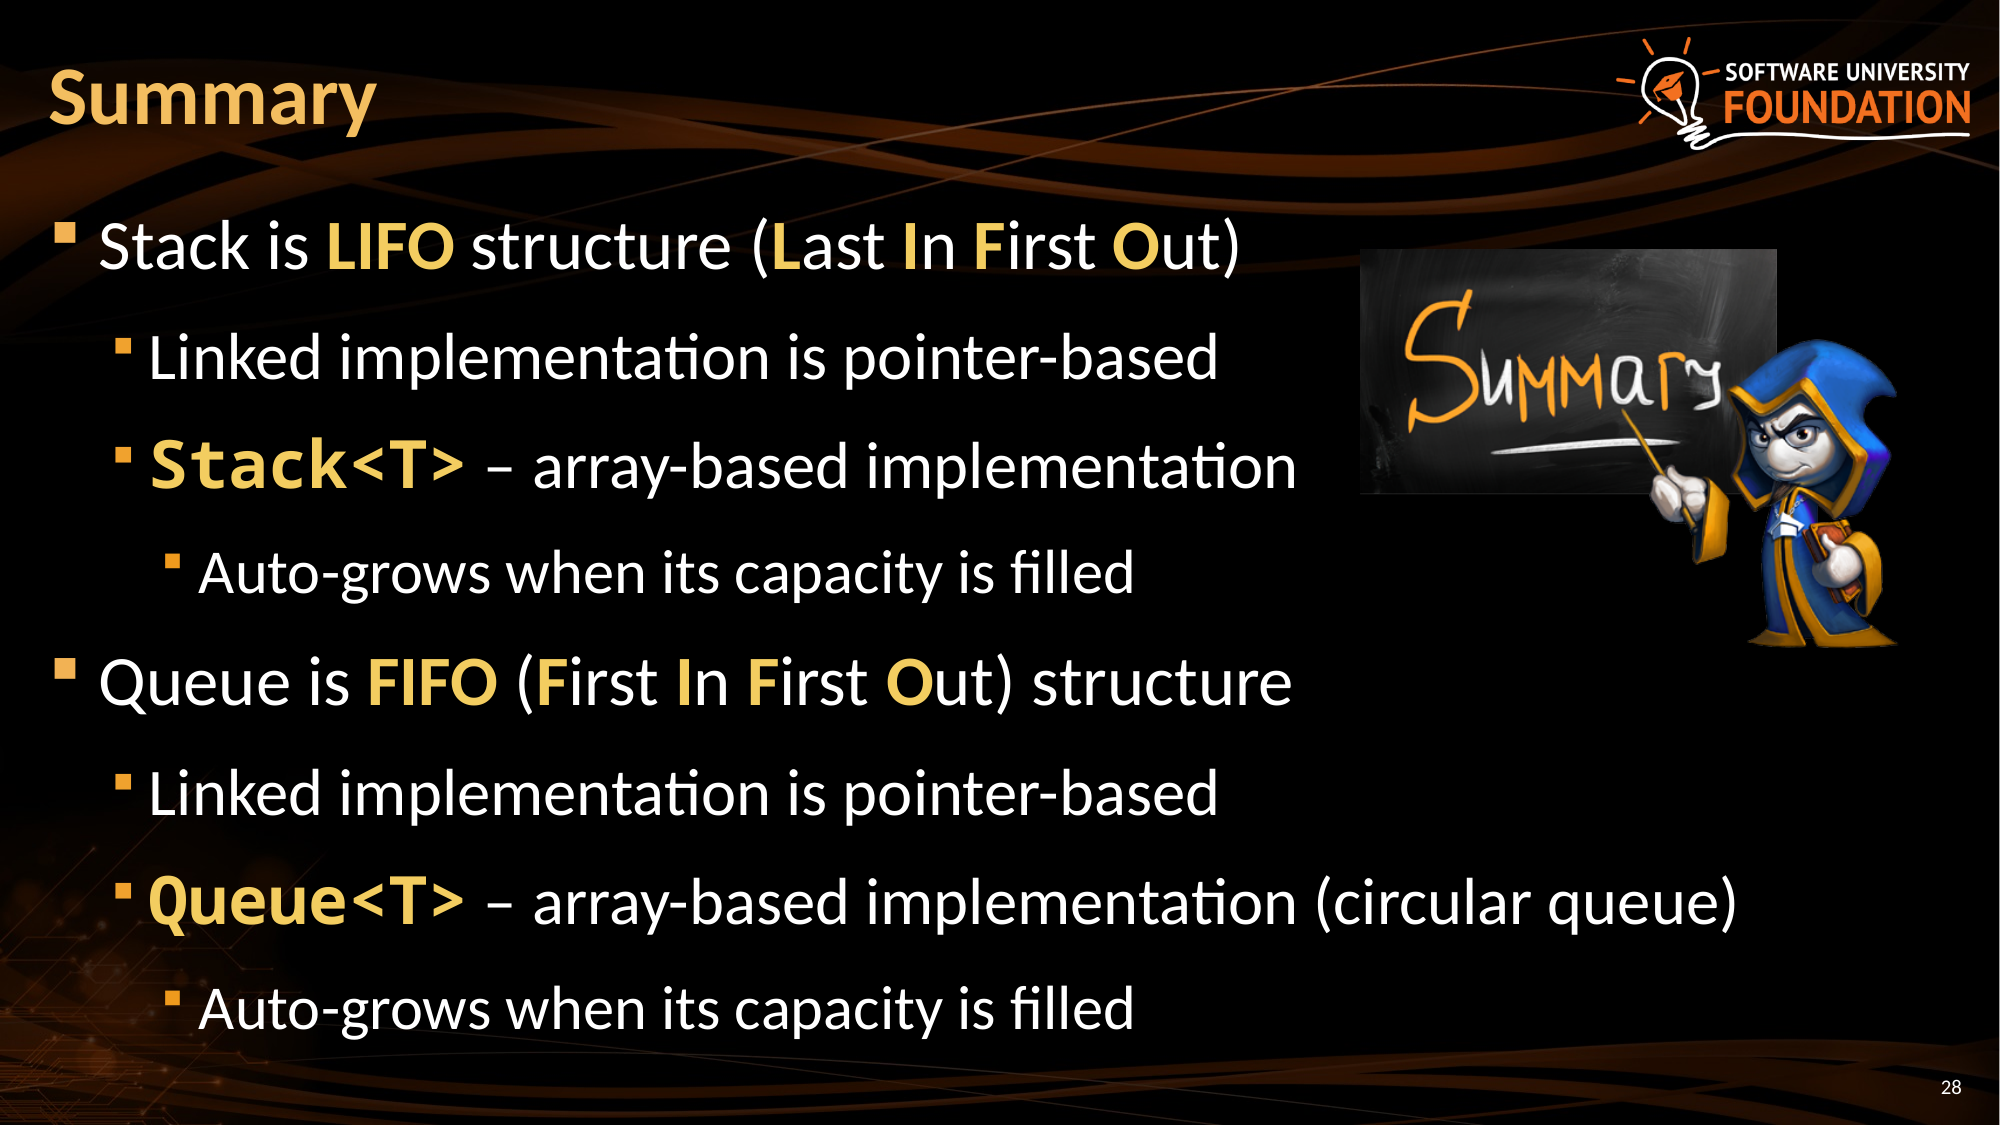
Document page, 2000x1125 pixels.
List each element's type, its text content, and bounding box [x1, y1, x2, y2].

list Stack is LIFO structure (Last In First Out) Linked implementation is pointer-based Stack<T> – array-based implementation Auto-grows when its capacity is filled Queue is FIFO (First In First Out) structure Linked implementation is pointer-based Queue<T> – array-based implementation (circular queue) Auto-grows when its capacity is filled [31, 188, 1968, 1103]
picture [0, 0, 2000, 1125]
title Summary [30, 6, 1602, 189]
